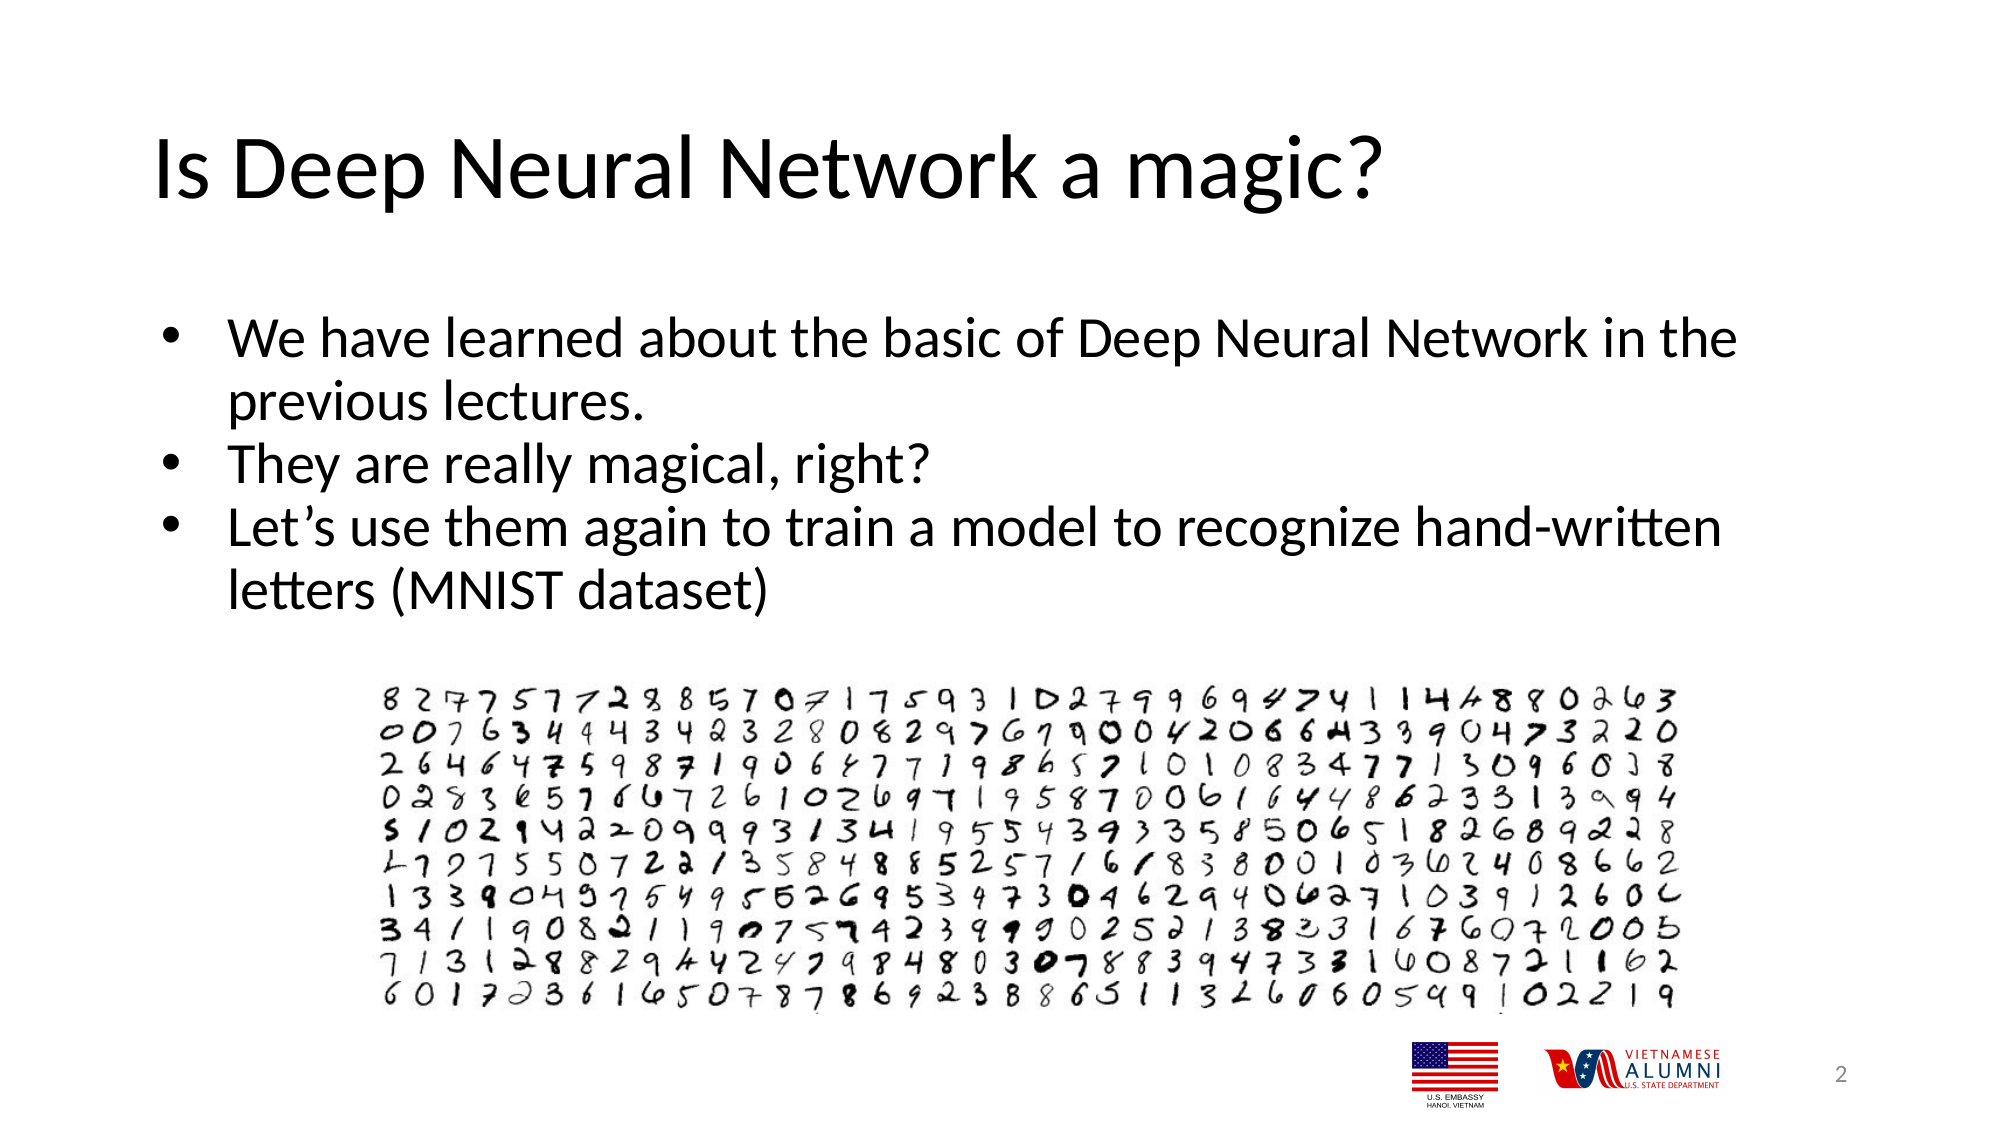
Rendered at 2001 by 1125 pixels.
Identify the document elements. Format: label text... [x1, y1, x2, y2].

title Is Deep Neural Network a magic? [137, 59, 1863, 278]
list We have learned about the basic of Deep Neural Network in the previous lectures. They are really magical, right? Let’s use them again to train a model to recognize hand-written letters (MNIST dataset) [137, 299, 1863, 1014]
picture [1412, 1103, 1498, 1113]
picture [371, 682, 1686, 1014]
slide_number 2 [1412, 1042, 1863, 1103]
